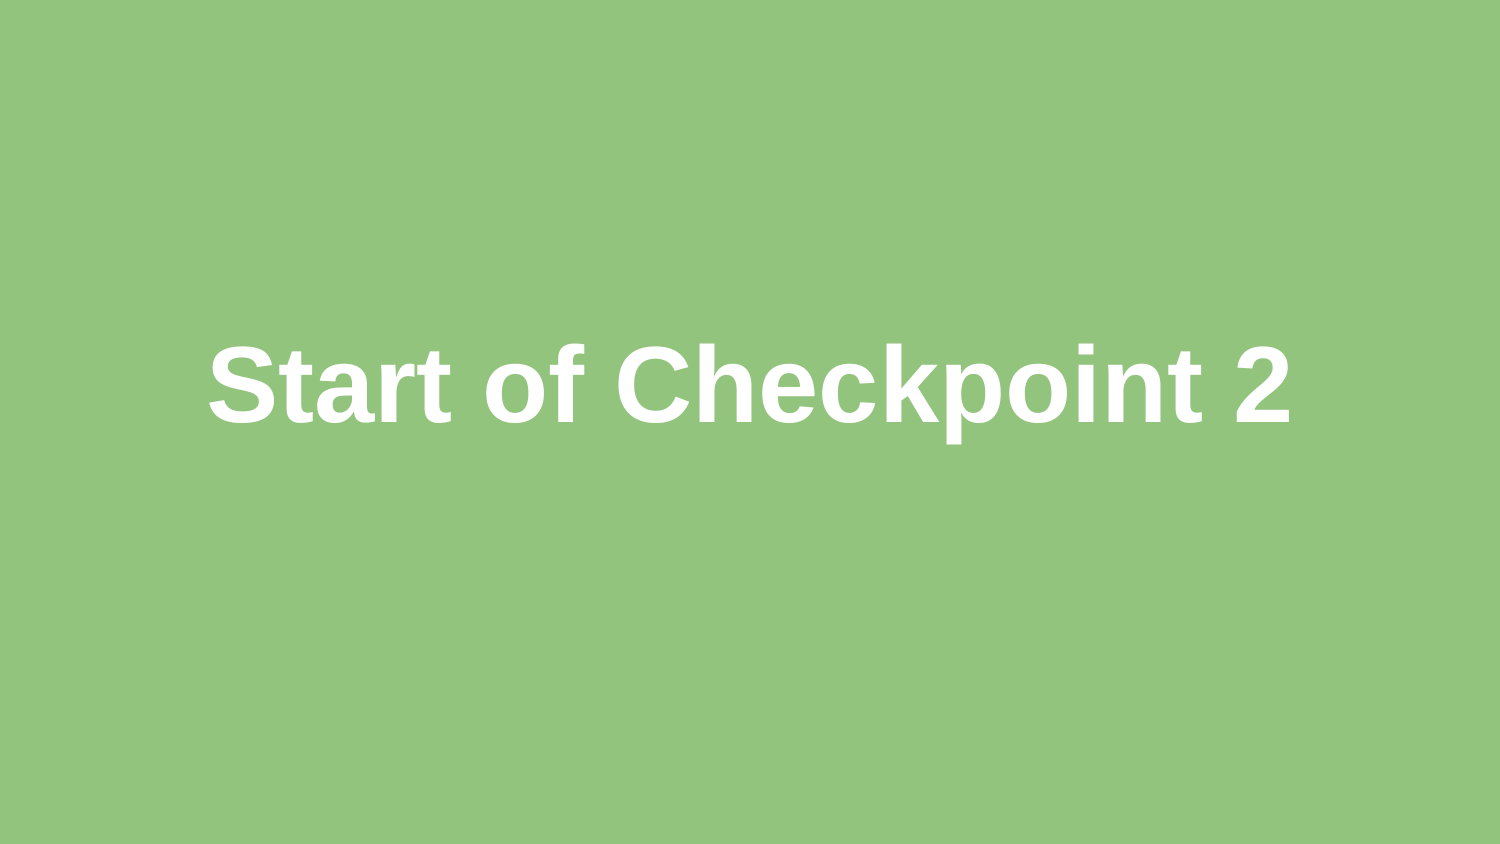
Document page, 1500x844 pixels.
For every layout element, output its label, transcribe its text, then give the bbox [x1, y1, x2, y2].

title Start of Checkpoint 2 [51, 122, 1449, 459]
